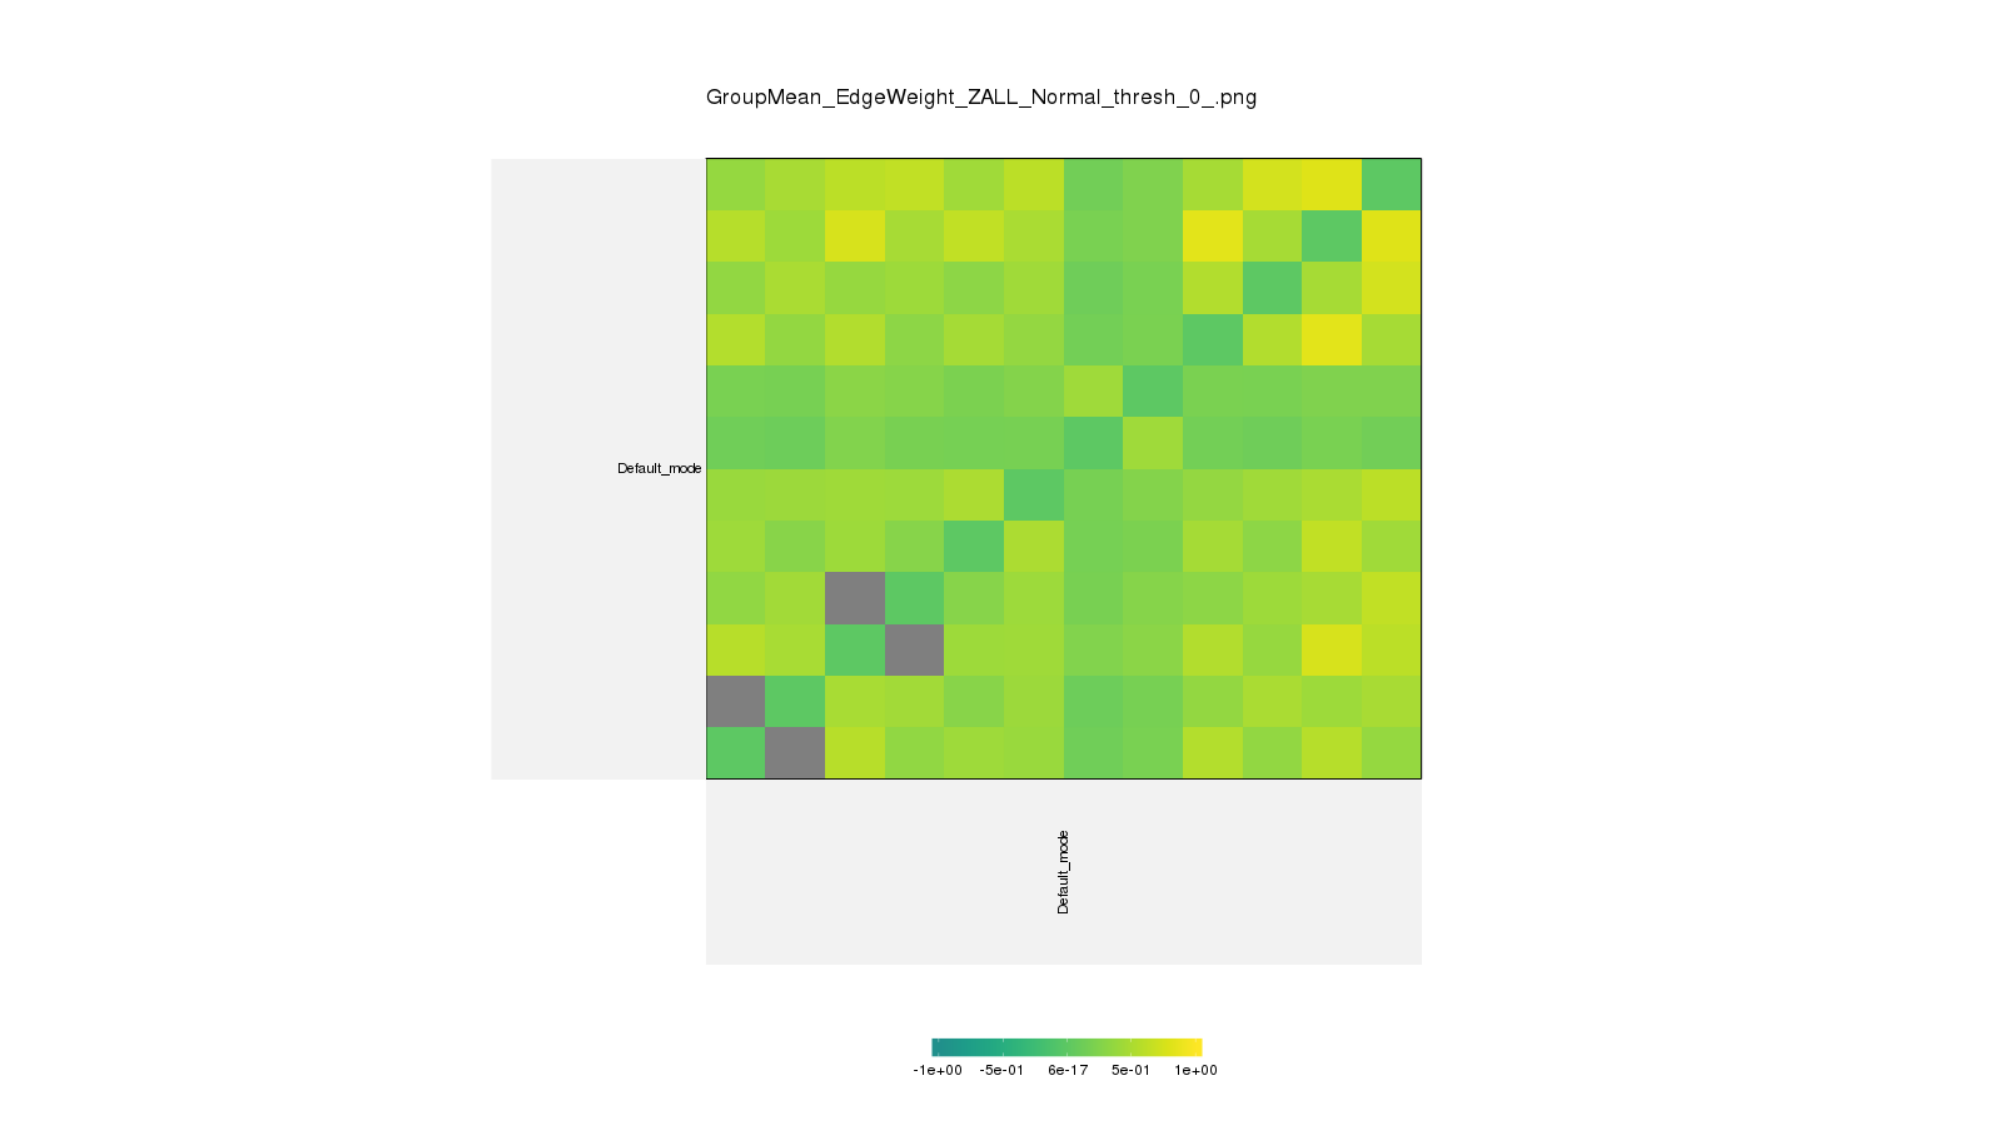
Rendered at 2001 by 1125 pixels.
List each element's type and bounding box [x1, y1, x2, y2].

picture [455, 0, 1457, 1125]
